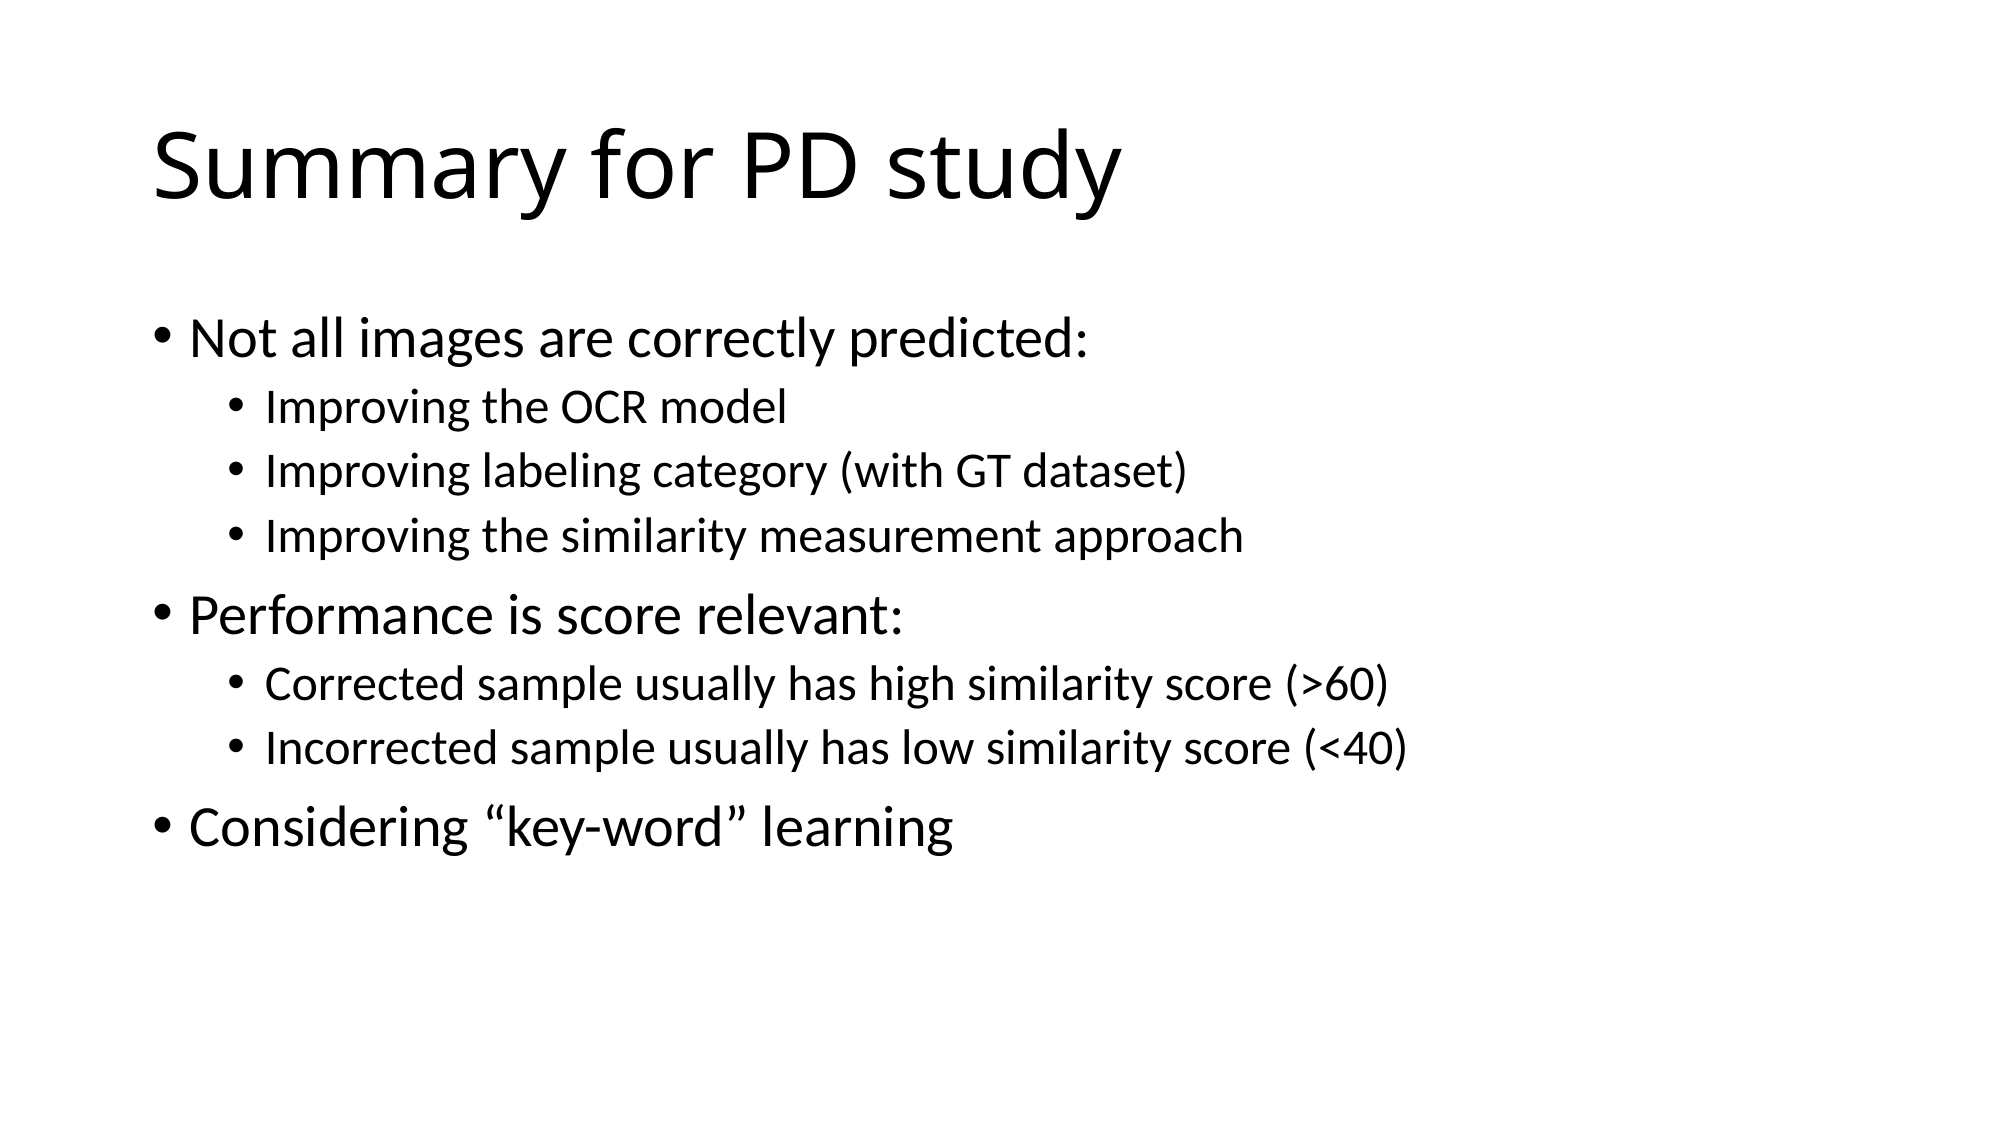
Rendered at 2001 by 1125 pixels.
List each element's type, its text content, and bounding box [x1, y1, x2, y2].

title Summary for PD study [137, 59, 1863, 278]
list Not all images are correctly predicted: Improving the OCR model Improving labeling category (with GT dataset) Improving the similarity measurement approach Performance is score relevant: Corrected sample usually has high similarity score (>60) Incorrected sample usually has low similarity score (<40) Considering “key-word” learning [137, 299, 1863, 1014]
